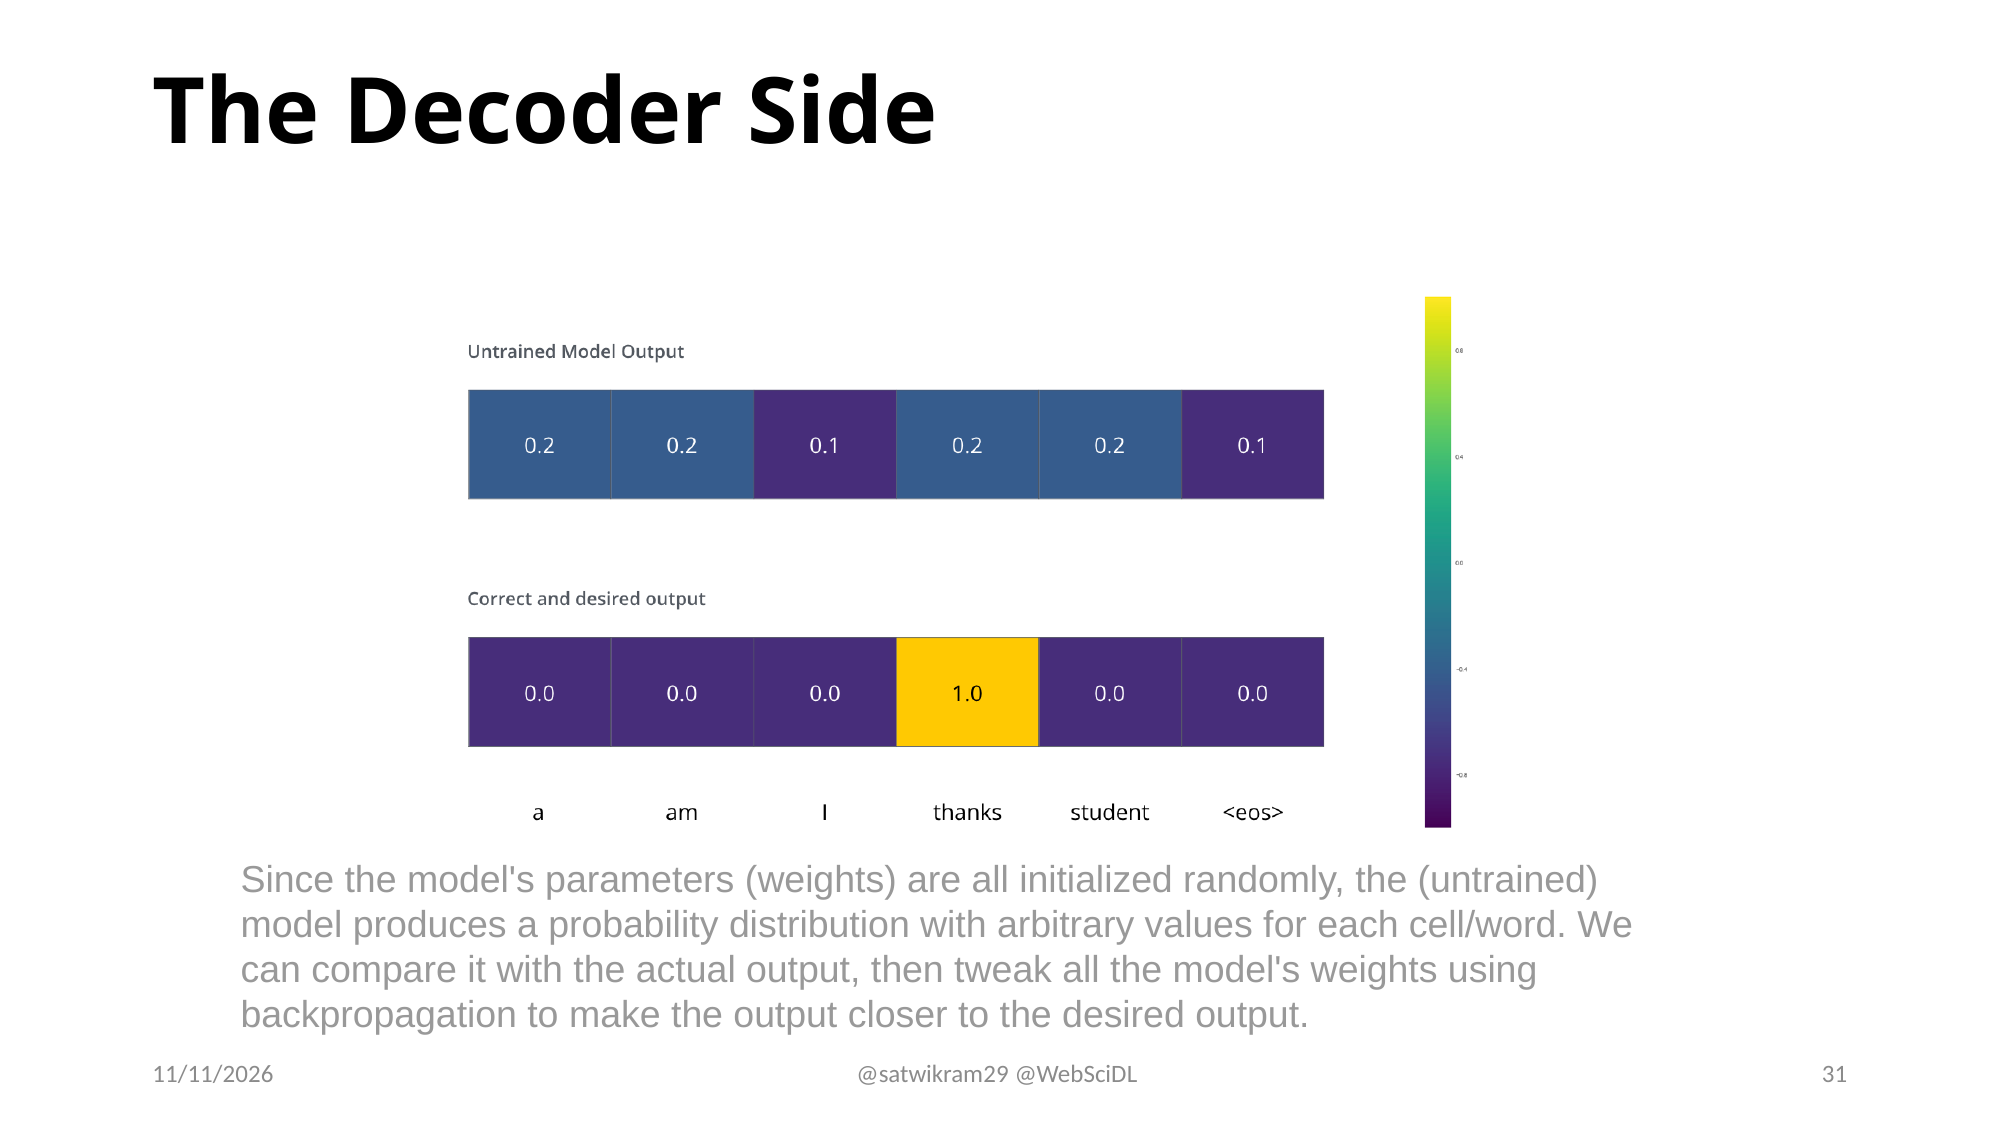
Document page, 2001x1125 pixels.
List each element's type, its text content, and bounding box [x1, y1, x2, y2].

title The Decoder Side [137, 59, 1863, 278]
footer @satwikram29 @WebSciDL [662, 1042, 1338, 1103]
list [457, 277, 1480, 835]
text_box Since the model's parameters (weights) are all initialized randomly, the (untrained) model produces a probability distribution with arbitrary values for each cell/word. We can compare it with the actual output, then tweak all the model's weights using backpropagation to make the output closer to the desired output. [225, 847, 1666, 1043]
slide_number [137, 1042, 588, 1103]
slide_number 31 [1412, 1042, 1863, 1103]
